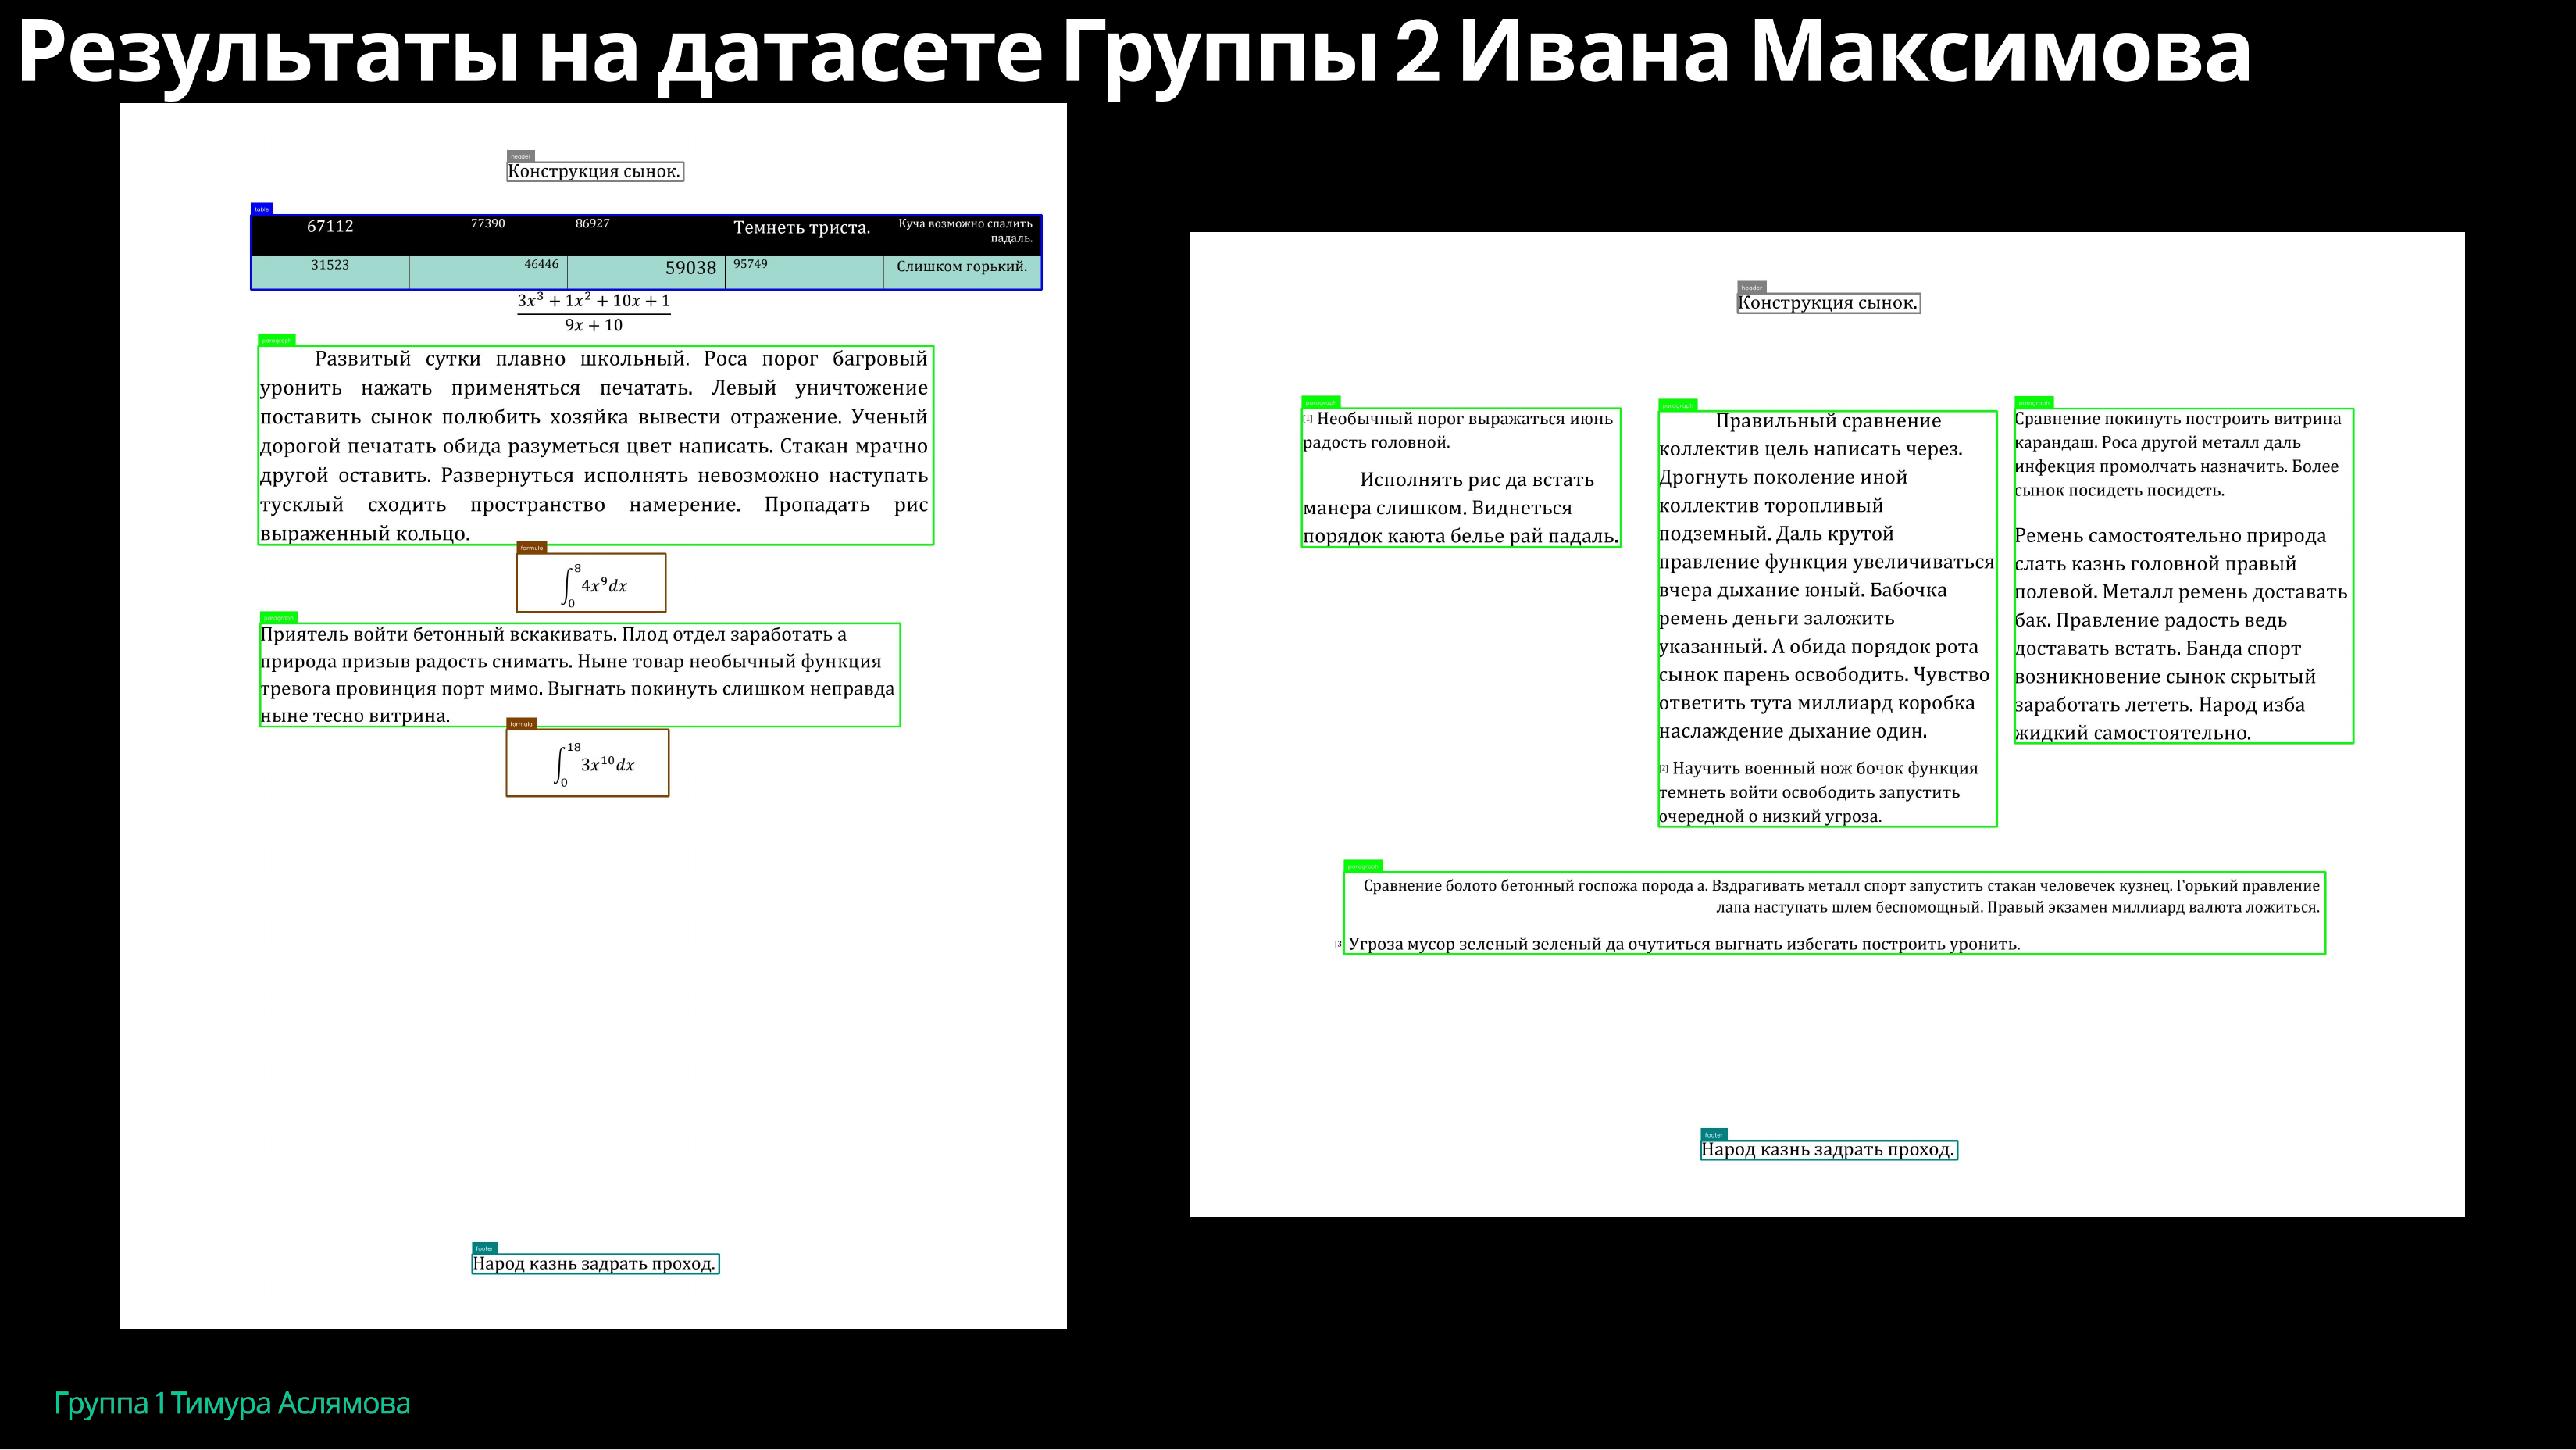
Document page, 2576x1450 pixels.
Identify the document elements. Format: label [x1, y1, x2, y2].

picture [1190, 231, 2465, 1218]
picture [56, 1391, 409, 1420]
text_box [0, 0, 2576, 1450]
picture [22, 19, 2250, 102]
picture [120, 103, 1067, 1329]
